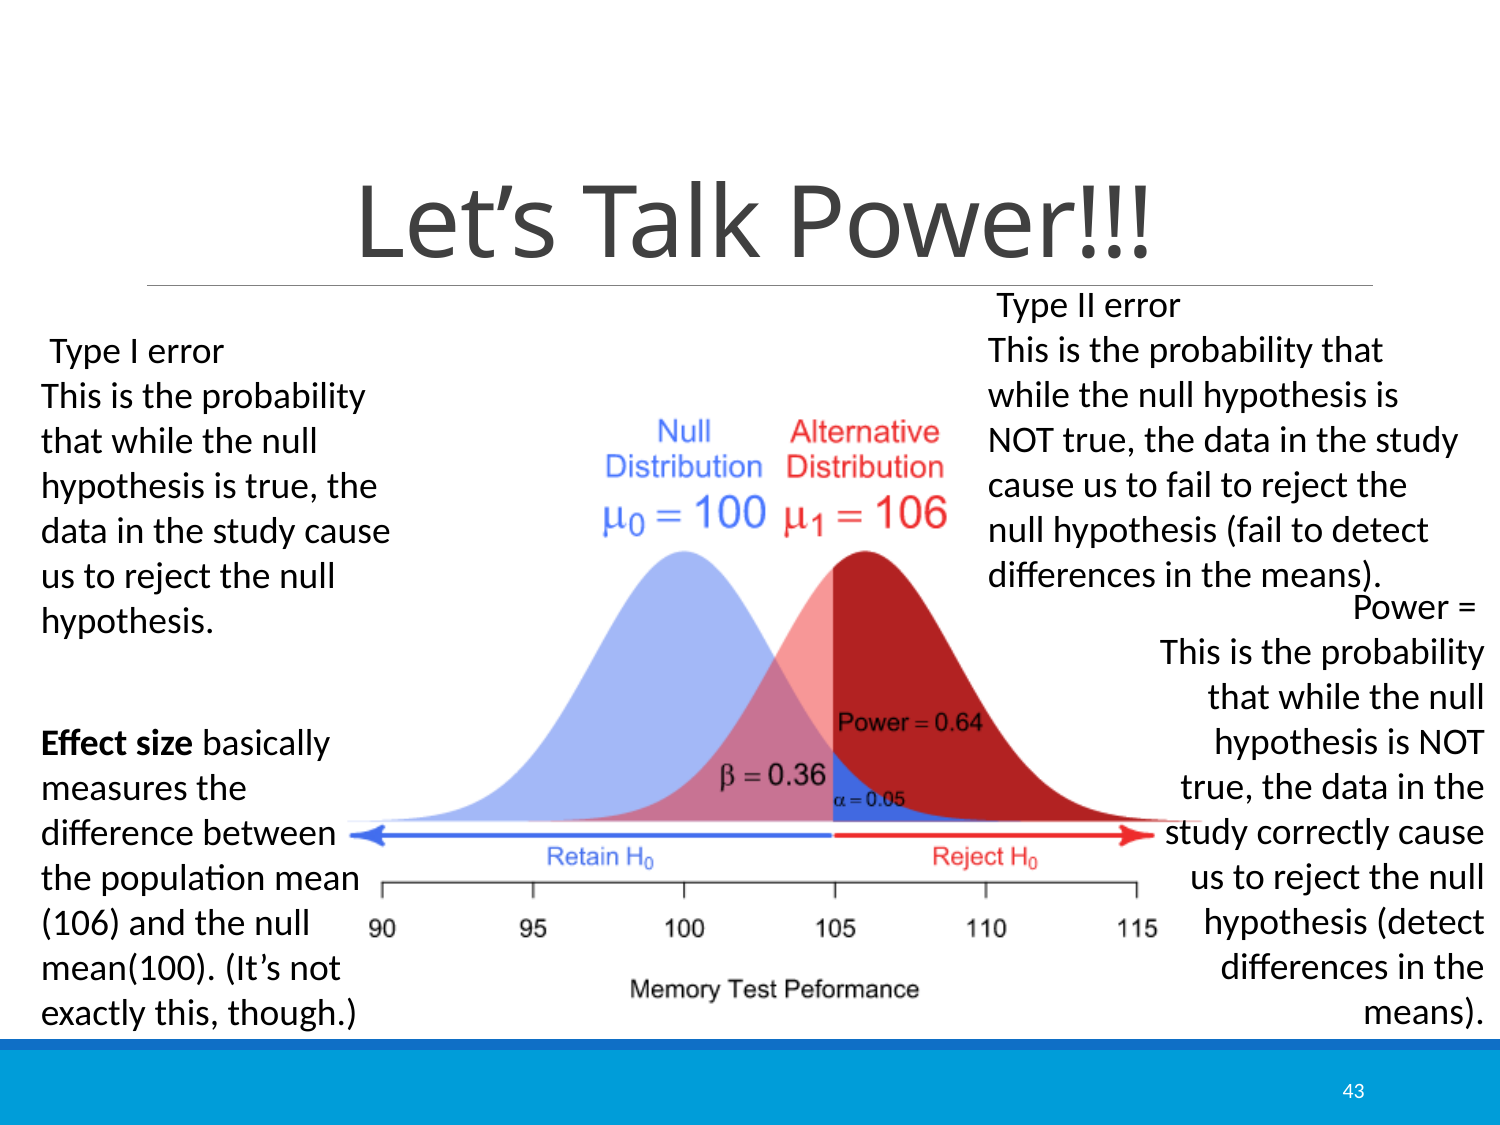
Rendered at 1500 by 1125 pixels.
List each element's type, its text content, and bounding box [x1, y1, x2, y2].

text_box Effect size basically measures the difference between the population mean (106) and the null mean(100). (It’s not exactly this, though.) [26, 710, 400, 1041]
title Let’s Talk Power!!! [135, 47, 1373, 285]
picture [283, 325, 1268, 1008]
slide_number 43 [1218, 1059, 1380, 1120]
